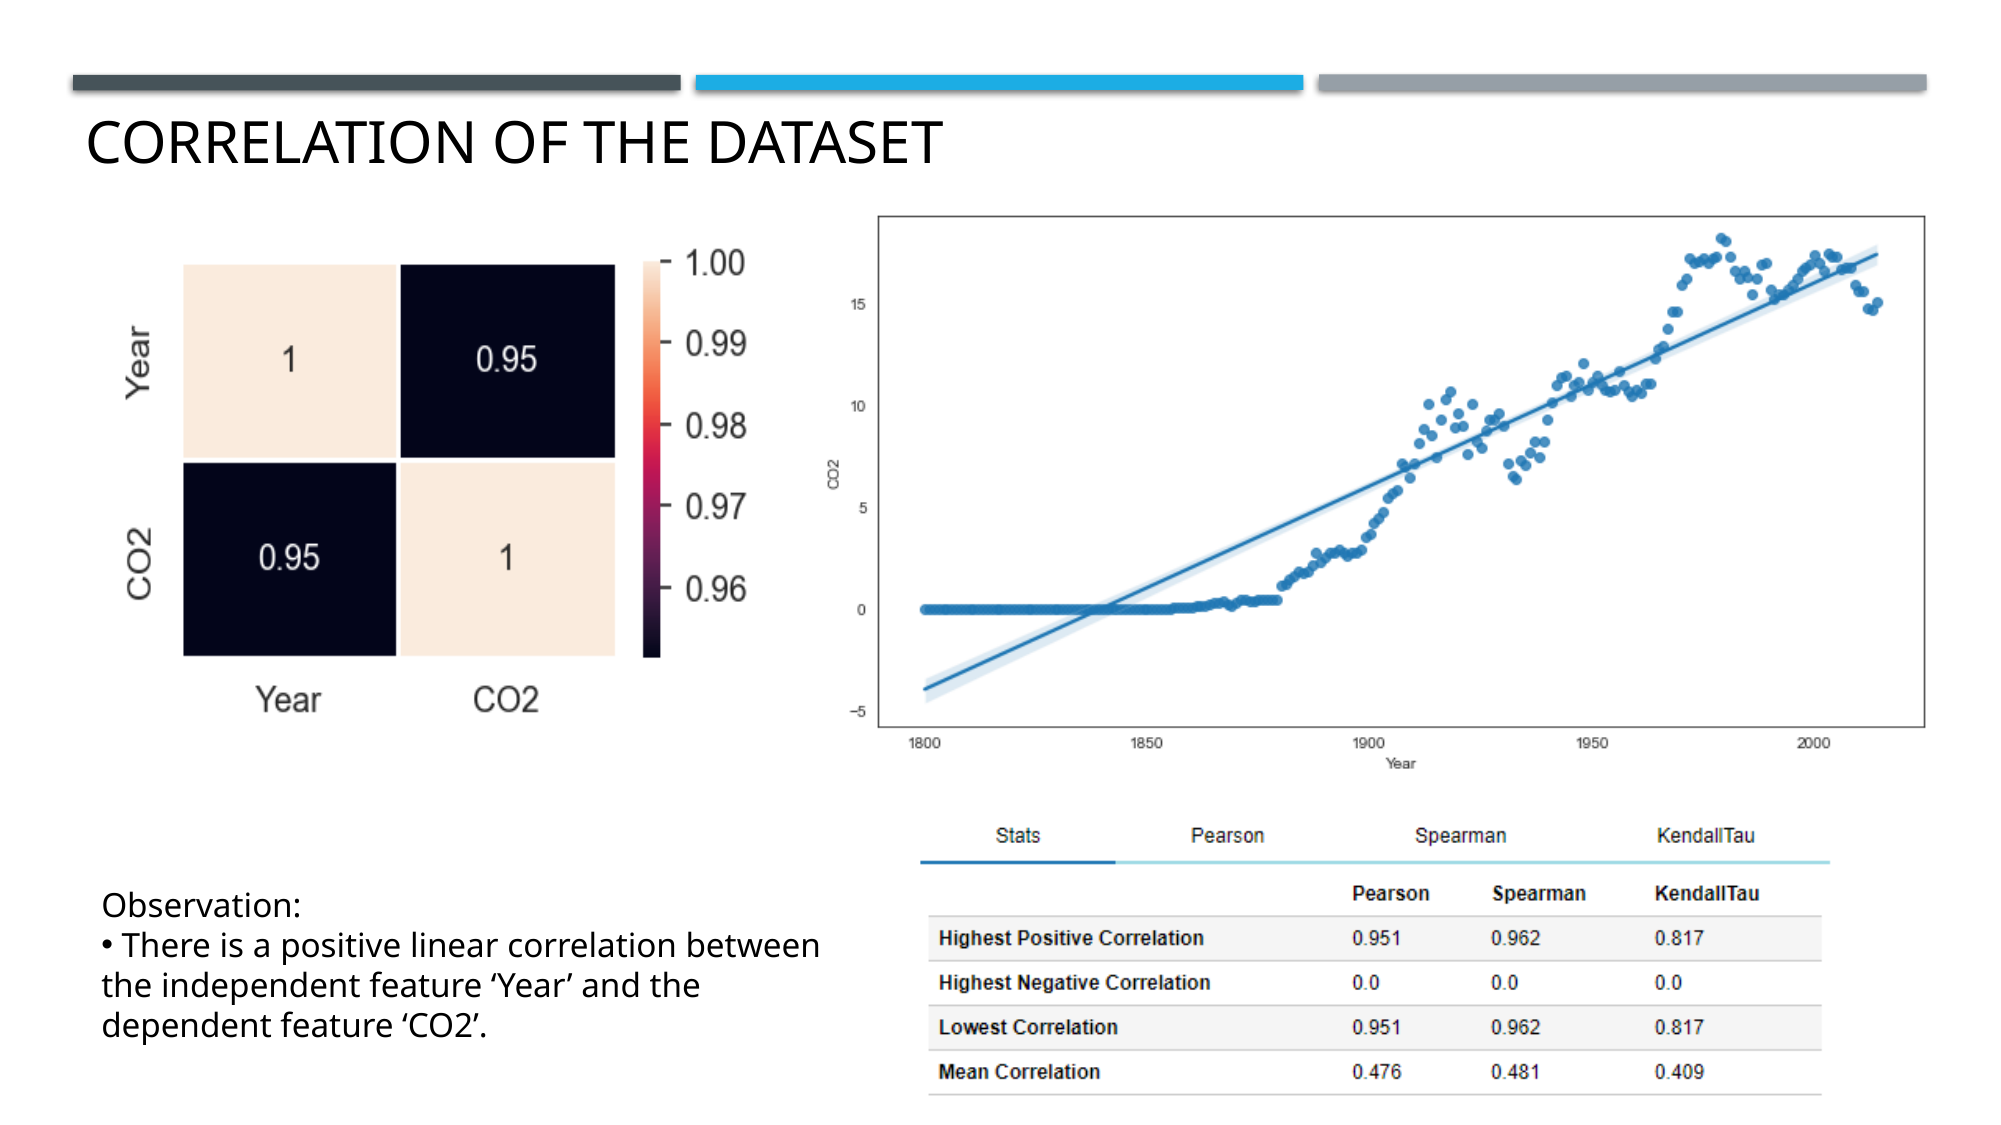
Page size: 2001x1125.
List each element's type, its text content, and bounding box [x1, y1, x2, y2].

picture [103, 223, 771, 745]
text_box CORRELATION OF THE DATASET [70, 97, 963, 183]
picture [816, 205, 1935, 783]
text_box Observation: There is a positive linear correlation between the independent feature ‘Year’ and the dependent feature ‘CO2’. [86, 877, 849, 1052]
picture [919, 804, 1833, 1105]
